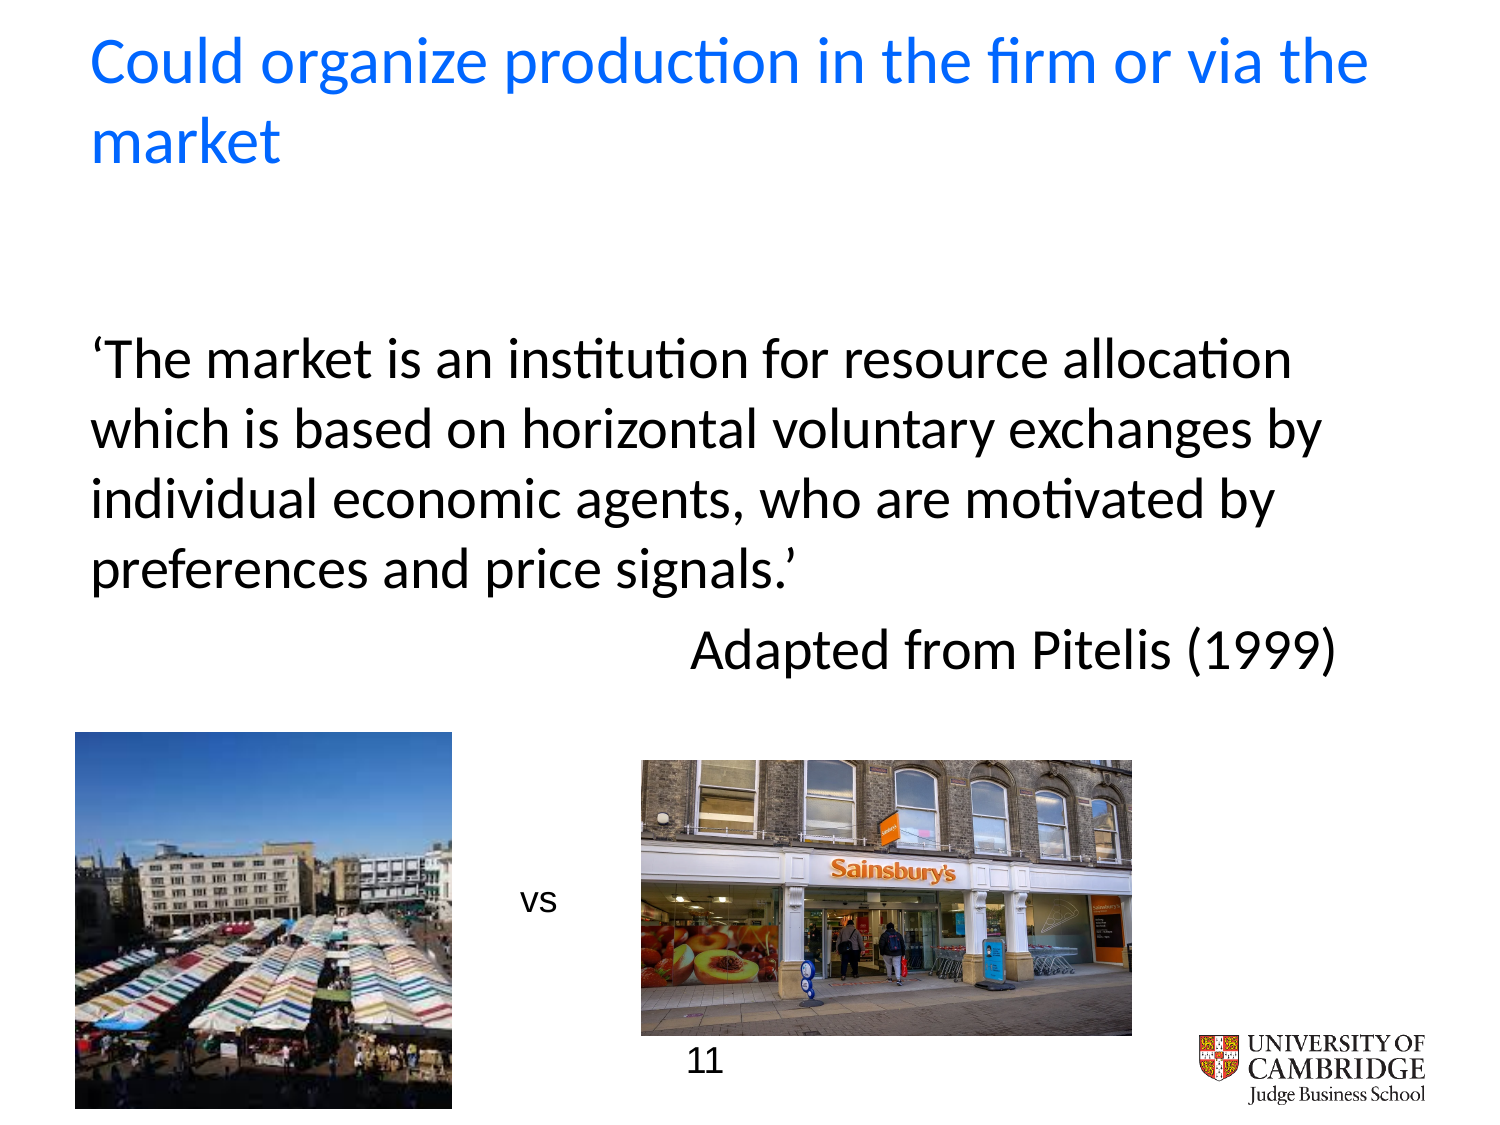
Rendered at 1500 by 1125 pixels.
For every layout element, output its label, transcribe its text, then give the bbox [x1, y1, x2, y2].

list ‘The market is an institution for resource allocation which is based on horizontal voluntary exchanges by individual economic agents, who are motivated by preferences and price signals.’ Adapted from Pitelis (1999) [75, 148, 1425, 1005]
picture [641, 759, 1132, 1036]
text_box 11 [671, 1044, 872, 1089]
text_box vs [505, 867, 573, 928]
picture [74, 731, 452, 1110]
title Could organize production in the firm or via the market [75, 45, 1425, 148]
picture [1199, 1034, 1425, 1105]
